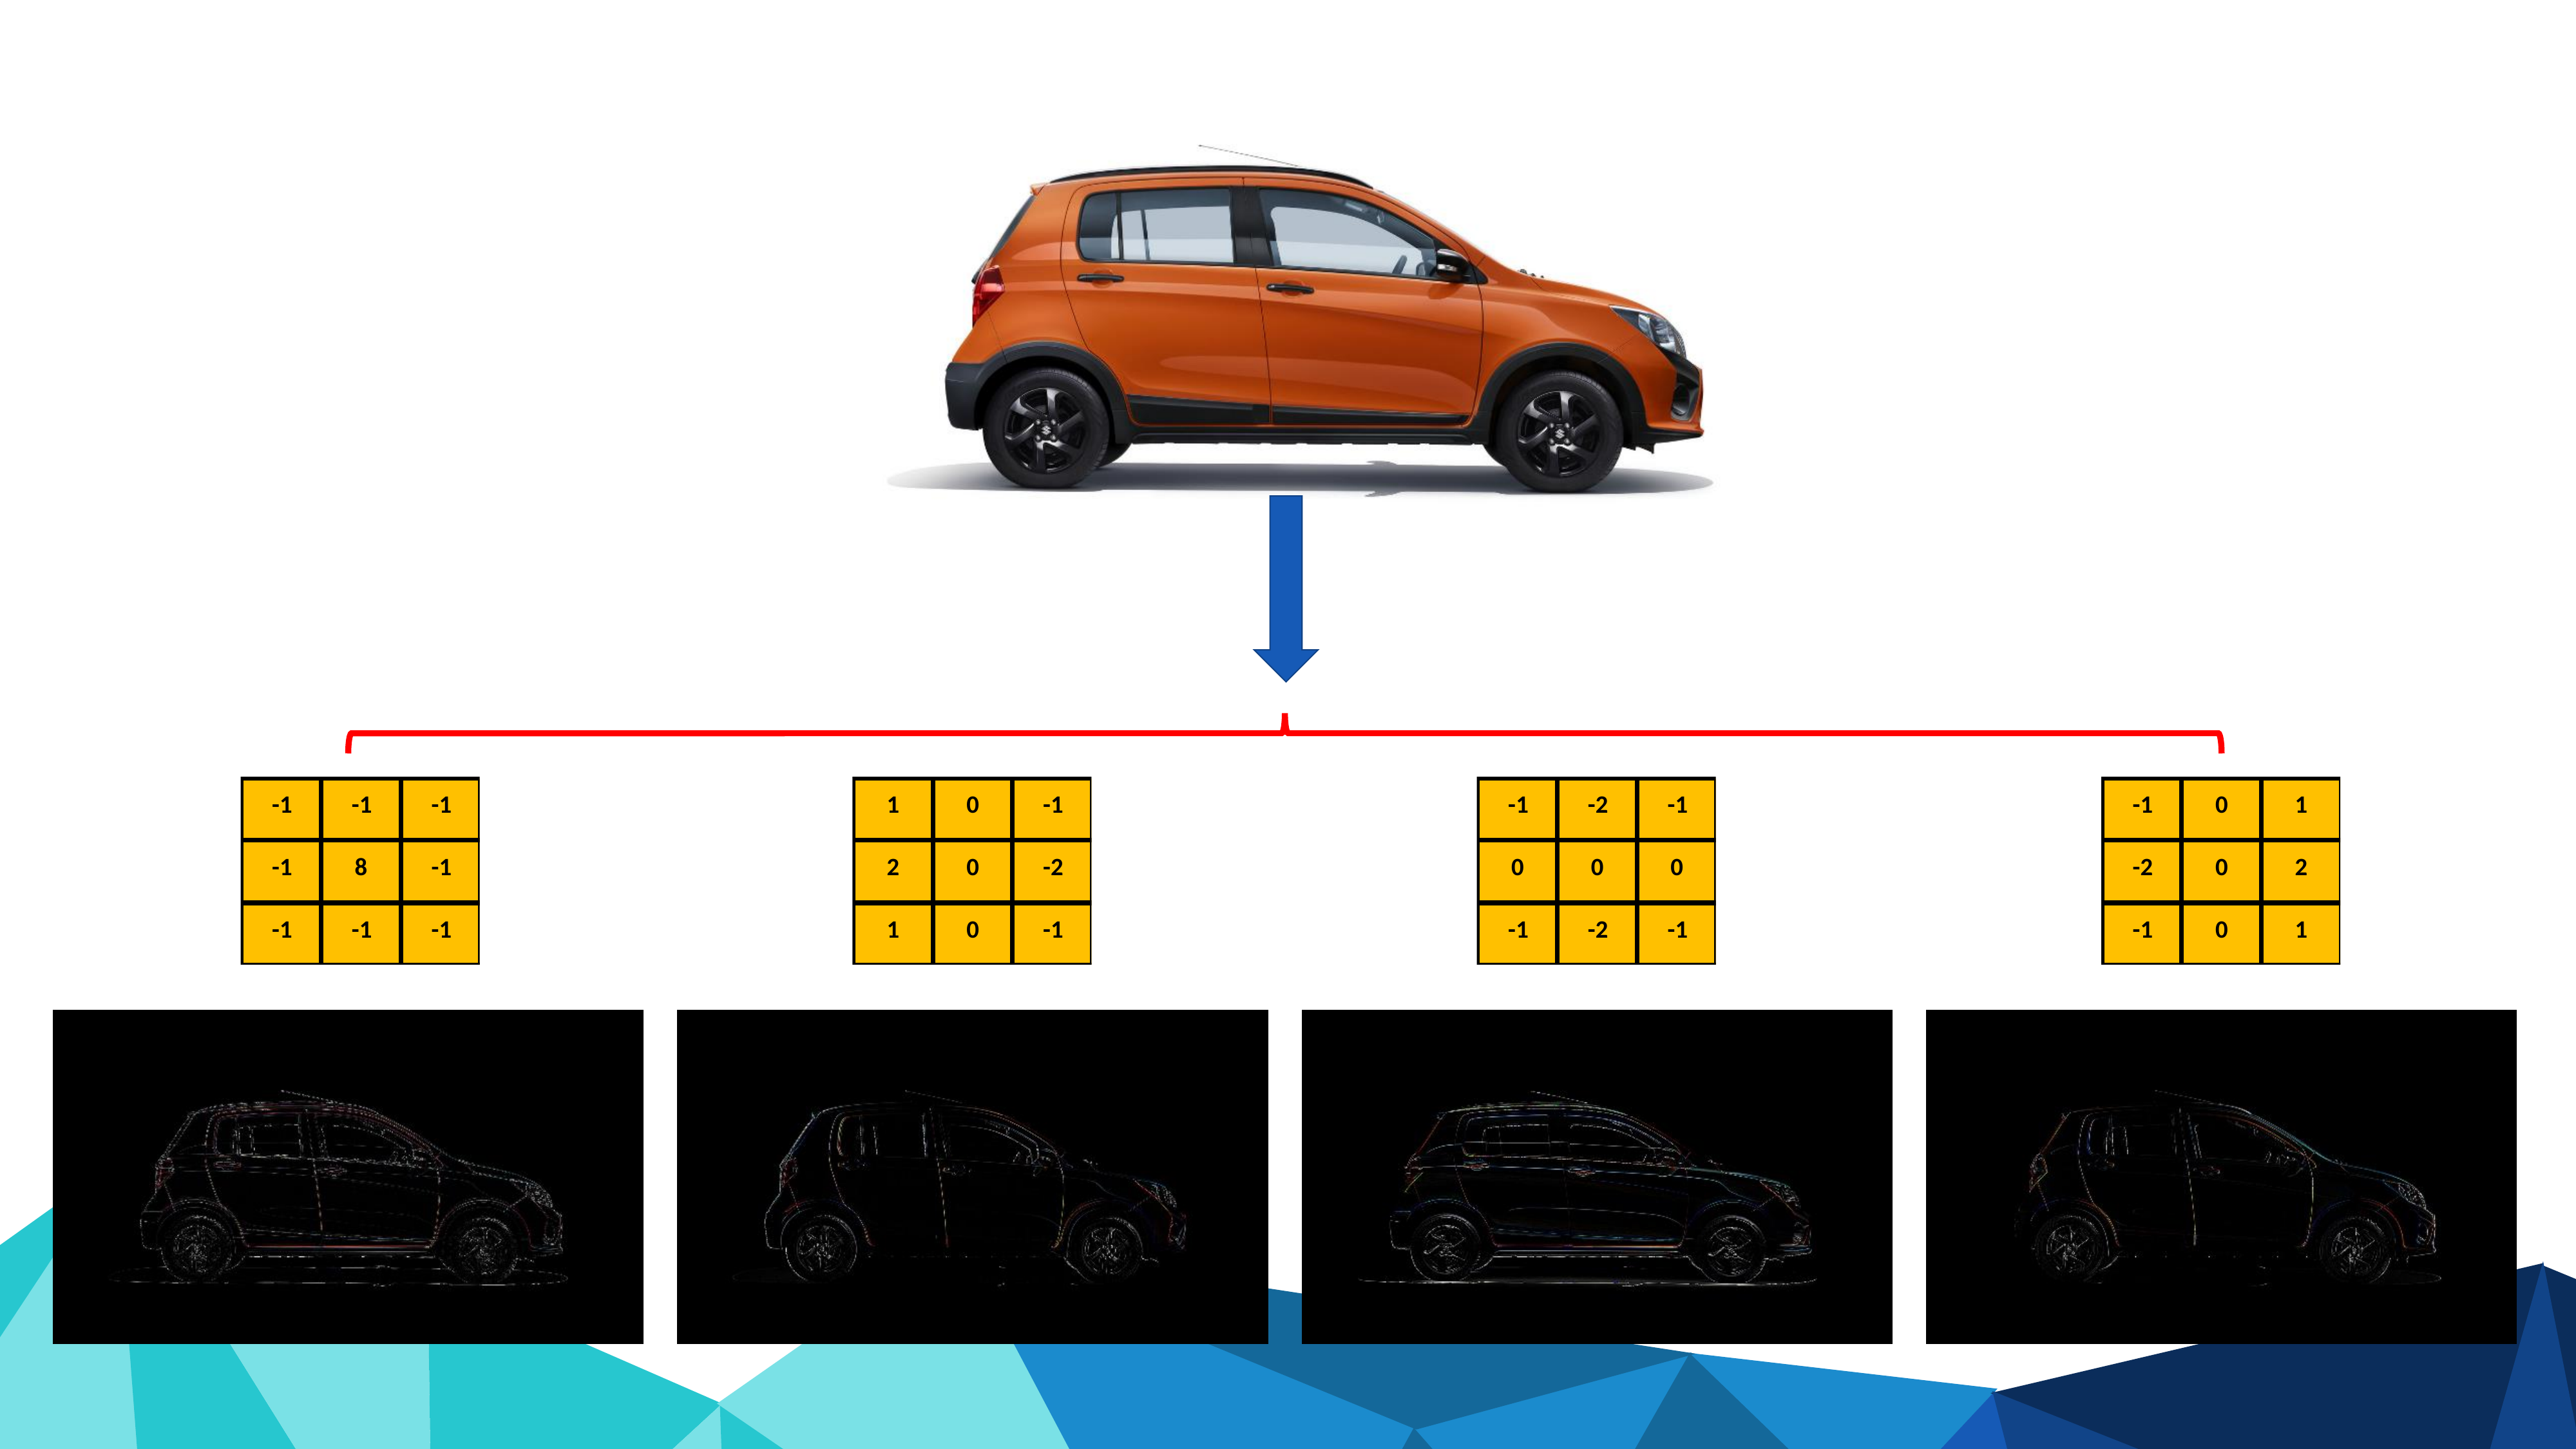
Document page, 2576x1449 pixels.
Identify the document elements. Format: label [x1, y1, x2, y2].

text_box [852, 777, 1093, 967]
picture [53, 1010, 644, 1344]
picture [1302, 1010, 1893, 1344]
picture [677, 1010, 1268, 1344]
text_box [2101, 777, 2342, 967]
text_box [240, 777, 482, 967]
text_box [348, 713, 2222, 753]
text_box [1252, 601, 1320, 683]
picture [787, 0, 1850, 601]
picture [1926, 1010, 2517, 1344]
text_box [1476, 777, 1718, 967]
